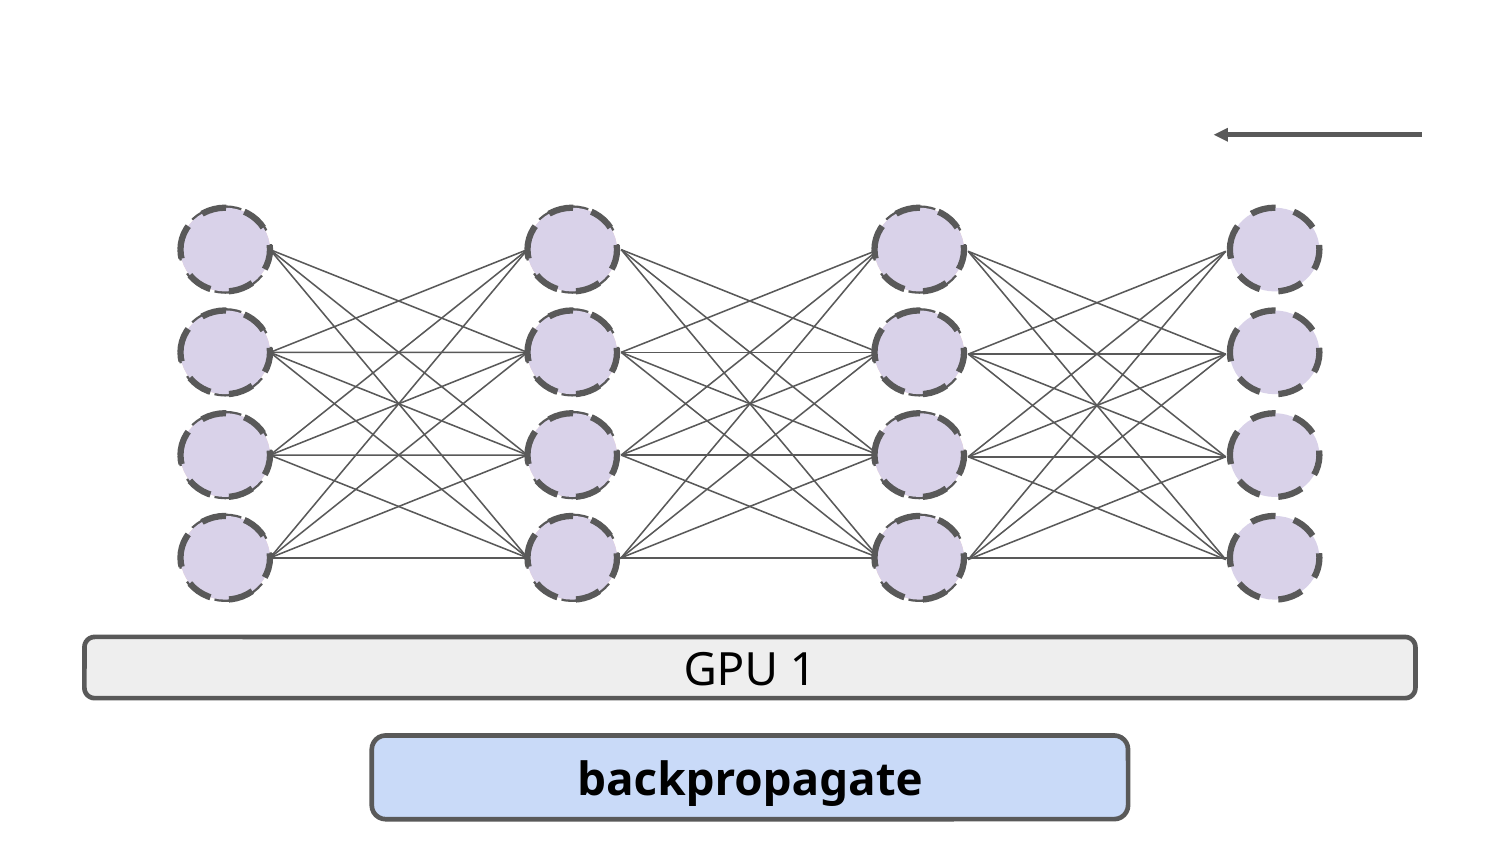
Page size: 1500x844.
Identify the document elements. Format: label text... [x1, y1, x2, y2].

text_box GPU 1 [84, 636, 1416, 699]
text_box [535, 310, 613, 395]
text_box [269, 249, 528, 559]
text_box [180, 515, 269, 600]
text_box [1234, 413, 1320, 497]
text_box [874, 207, 964, 292]
text_box [1234, 310, 1320, 395]
text_box [180, 310, 262, 395]
text_box [535, 413, 613, 497]
text_box [887, 310, 960, 395]
text_box [1229, 207, 1320, 292]
text_box backpropagate [371, 735, 1129, 820]
text_box [528, 515, 617, 600]
text_box [180, 413, 262, 497]
text_box [180, 207, 270, 292]
text_box [887, 413, 960, 497]
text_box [967, 251, 1226, 560]
text_box [1231, 515, 1320, 600]
text_box [875, 515, 963, 600]
text_box [527, 207, 617, 292]
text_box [620, 249, 879, 559]
